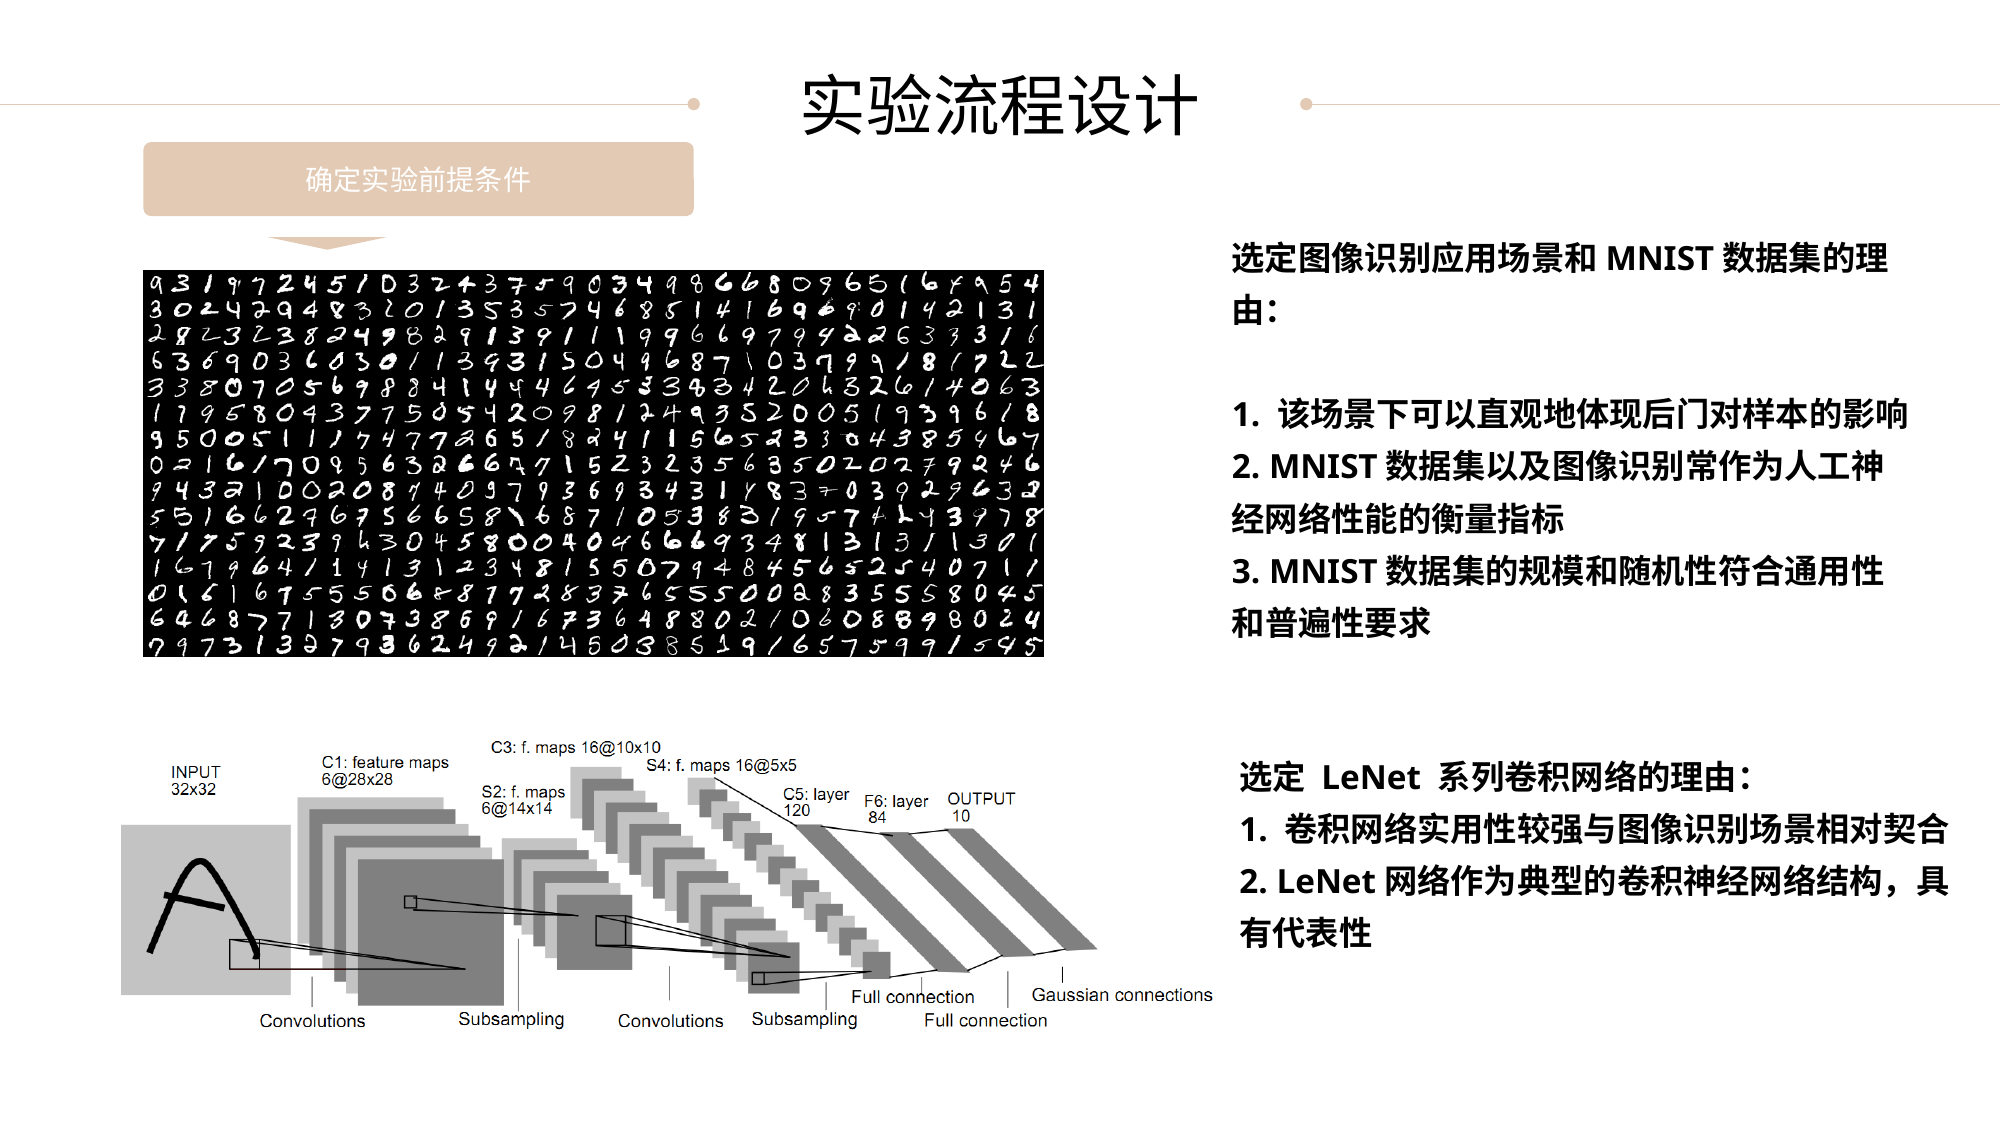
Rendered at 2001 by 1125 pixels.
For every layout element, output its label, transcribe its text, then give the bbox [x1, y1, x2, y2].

text_box 选定图像识别应用场景和MNIST数据集的理由： 1. 该场景下可以直观地体现后门对样本的影响 2. MNIST数据集以及图像识别常作为人工神经网络性能的衡量指标 3. MNIST数据集的规模和随机性符合通用性和普遍性要求 [1231, 260, 1909, 607]
picture [143, 270, 1044, 657]
text_box 实验流程设计 [784, 56, 1215, 152]
picture [67, 711, 1241, 1046]
text_box 选定 LeNet 系列卷积网络的理由： 1. 卷积网络实用性较强与图像识别场景相对契合 2. LeNet网络作为典型的卷积神经网络结构，具有代表性 [1231, 675, 1965, 1021]
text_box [143, 141, 694, 250]
